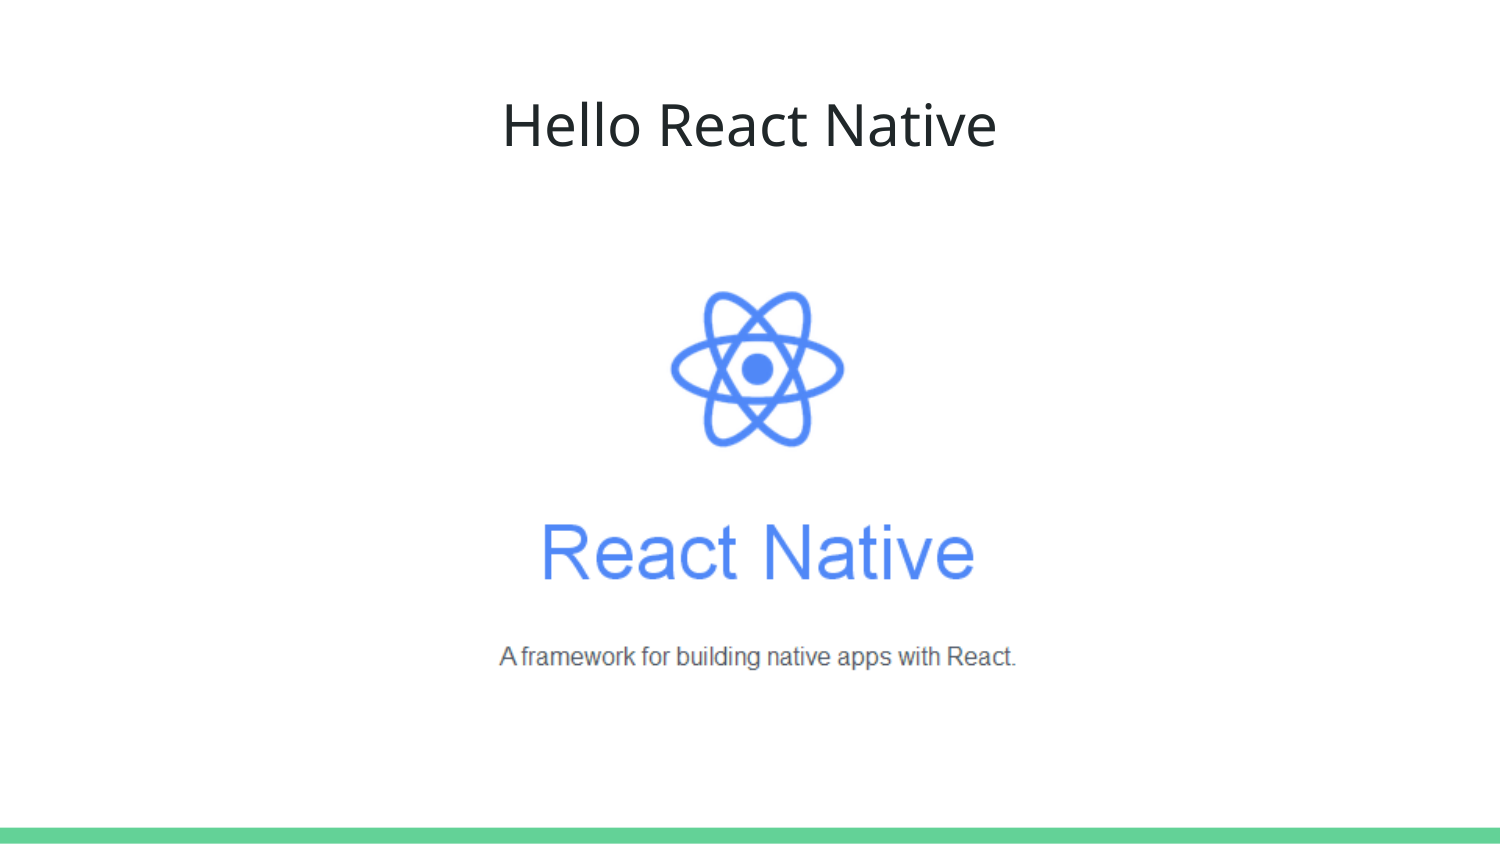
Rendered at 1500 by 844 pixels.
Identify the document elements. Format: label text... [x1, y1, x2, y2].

picture [374, 243, 1126, 675]
title Hello React Native [51, 72, 1449, 167]
